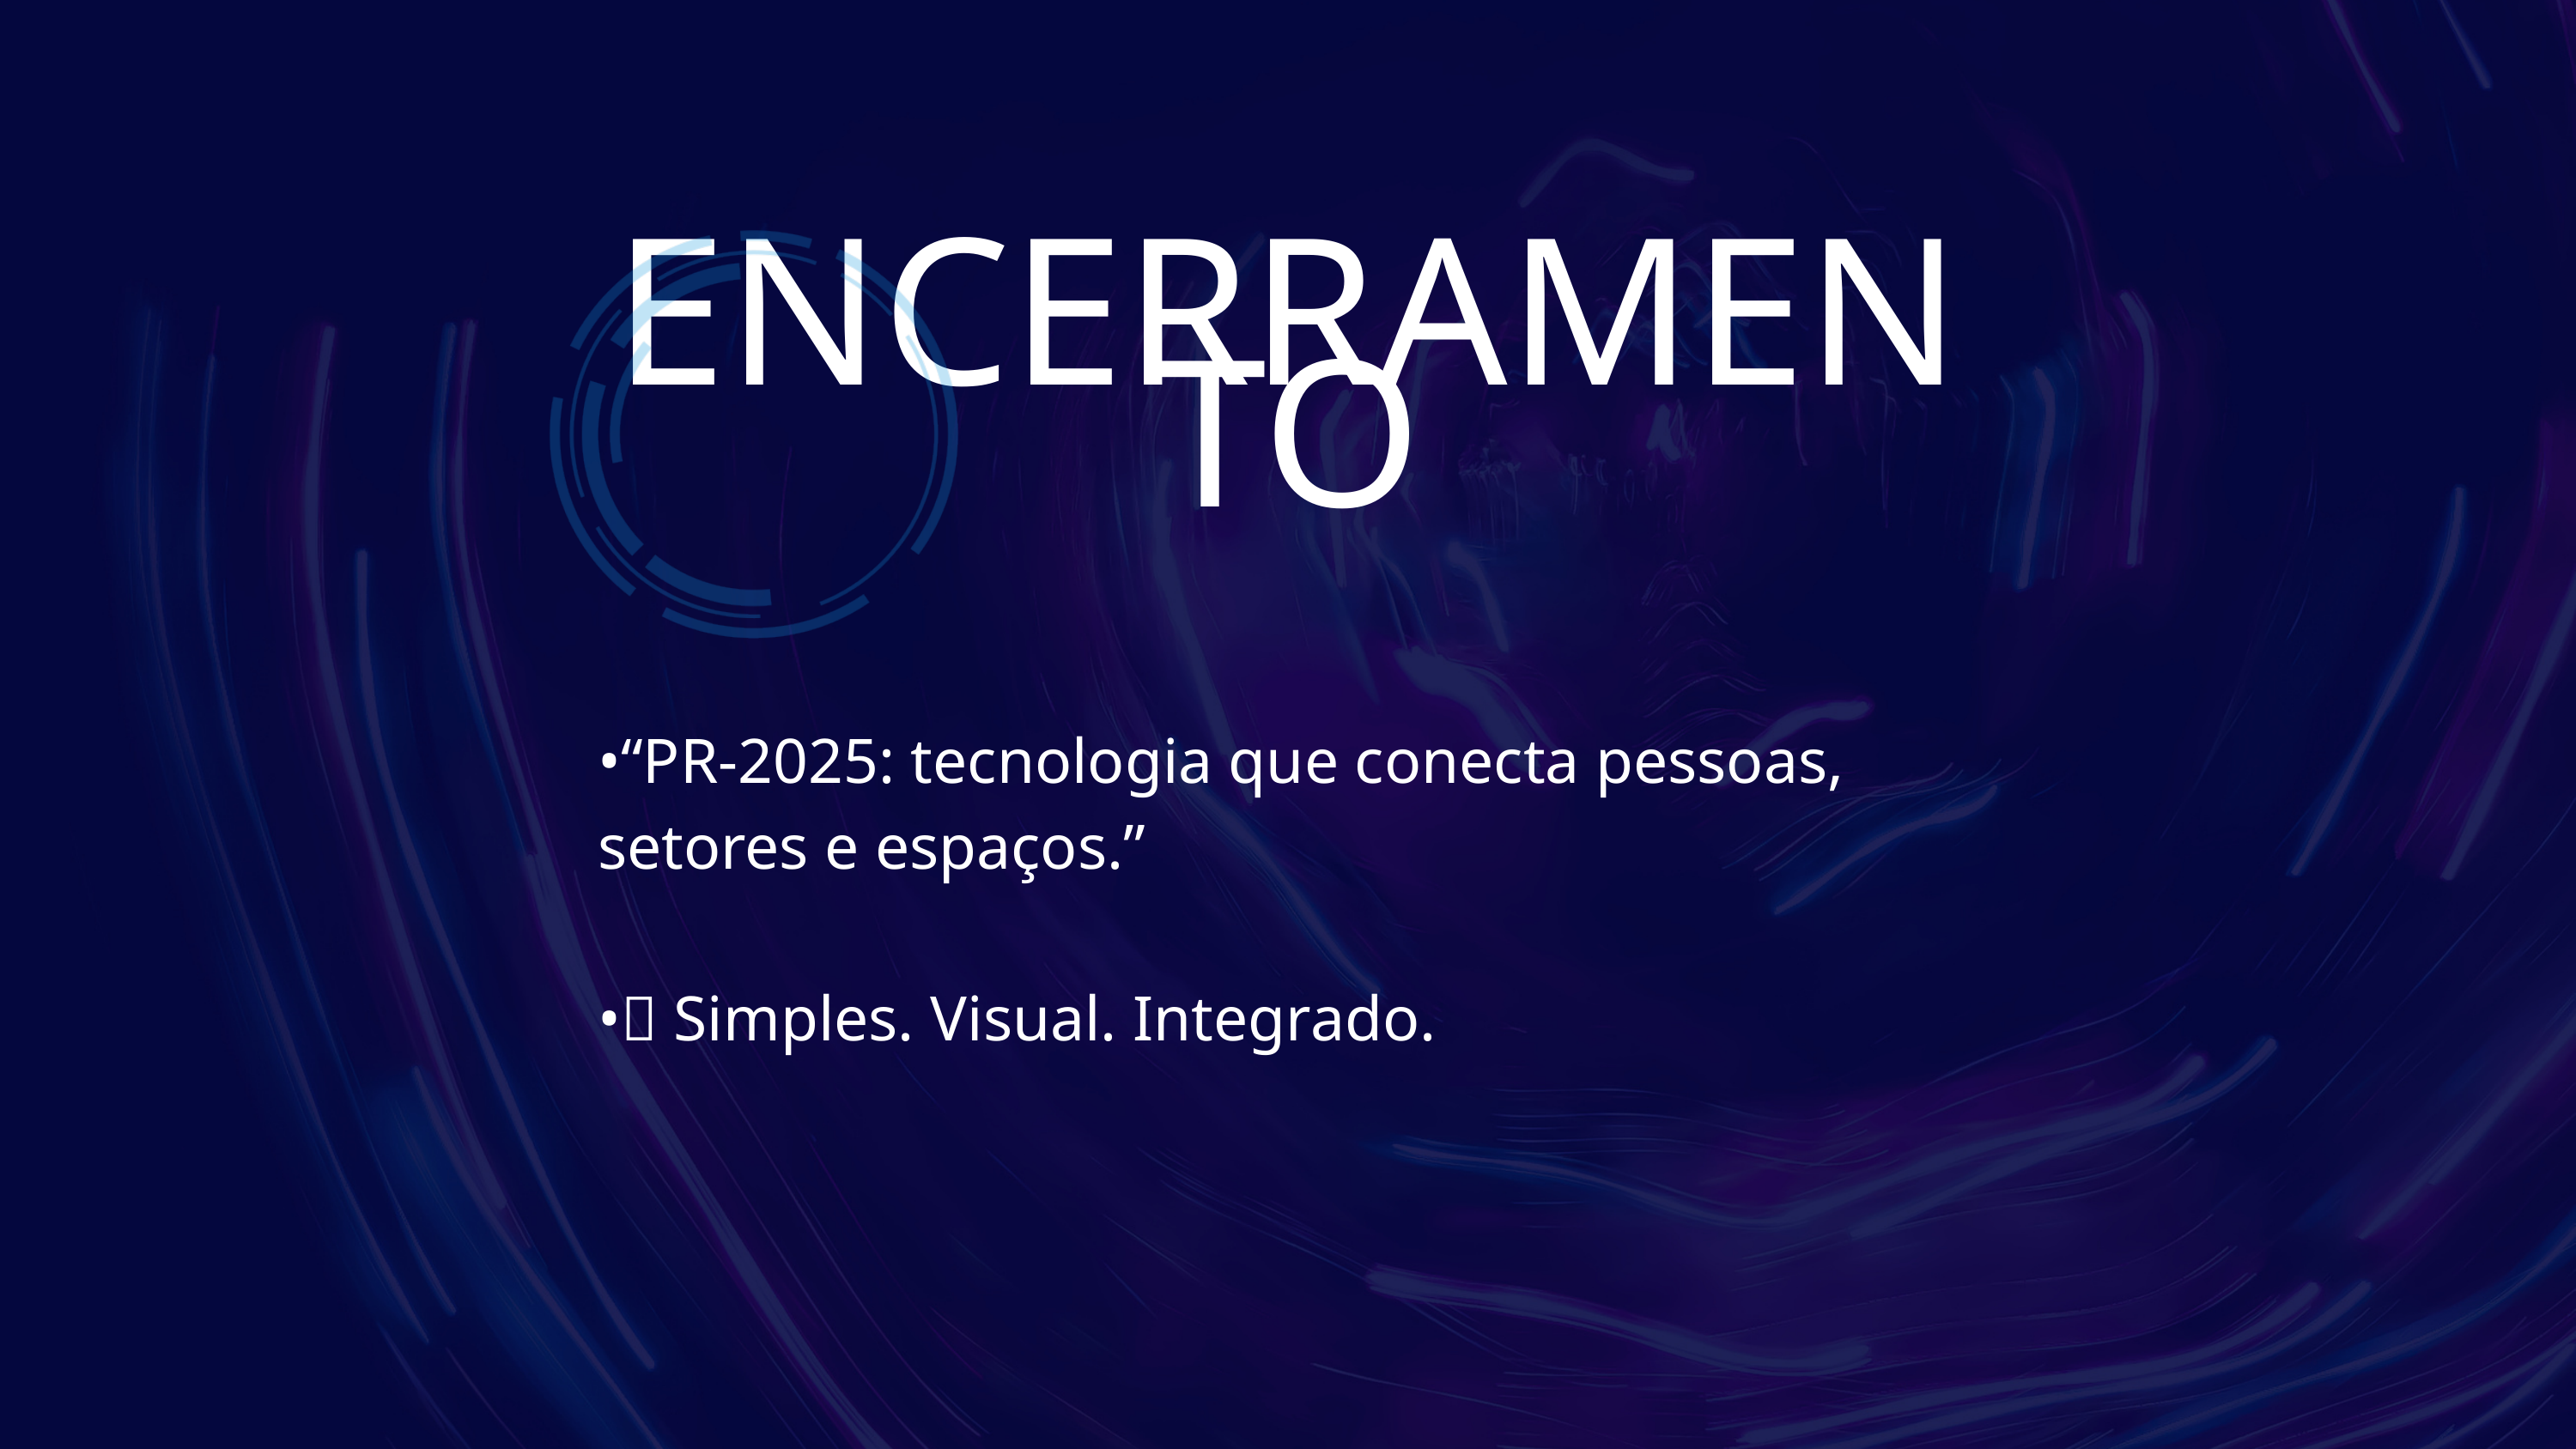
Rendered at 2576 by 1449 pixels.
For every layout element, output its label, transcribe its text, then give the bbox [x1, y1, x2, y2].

text_box •“PR-2025: tecnologia que conecta pessoas, setores e espaços.” •🌐 Simples. Visual. Integrado. [598, 709, 1978, 1139]
text_box [546, 230, 964, 640]
text_box [0, 0, 2576, 1449]
text_box ENCERRAMENTO [964, 303, 1972, 549]
